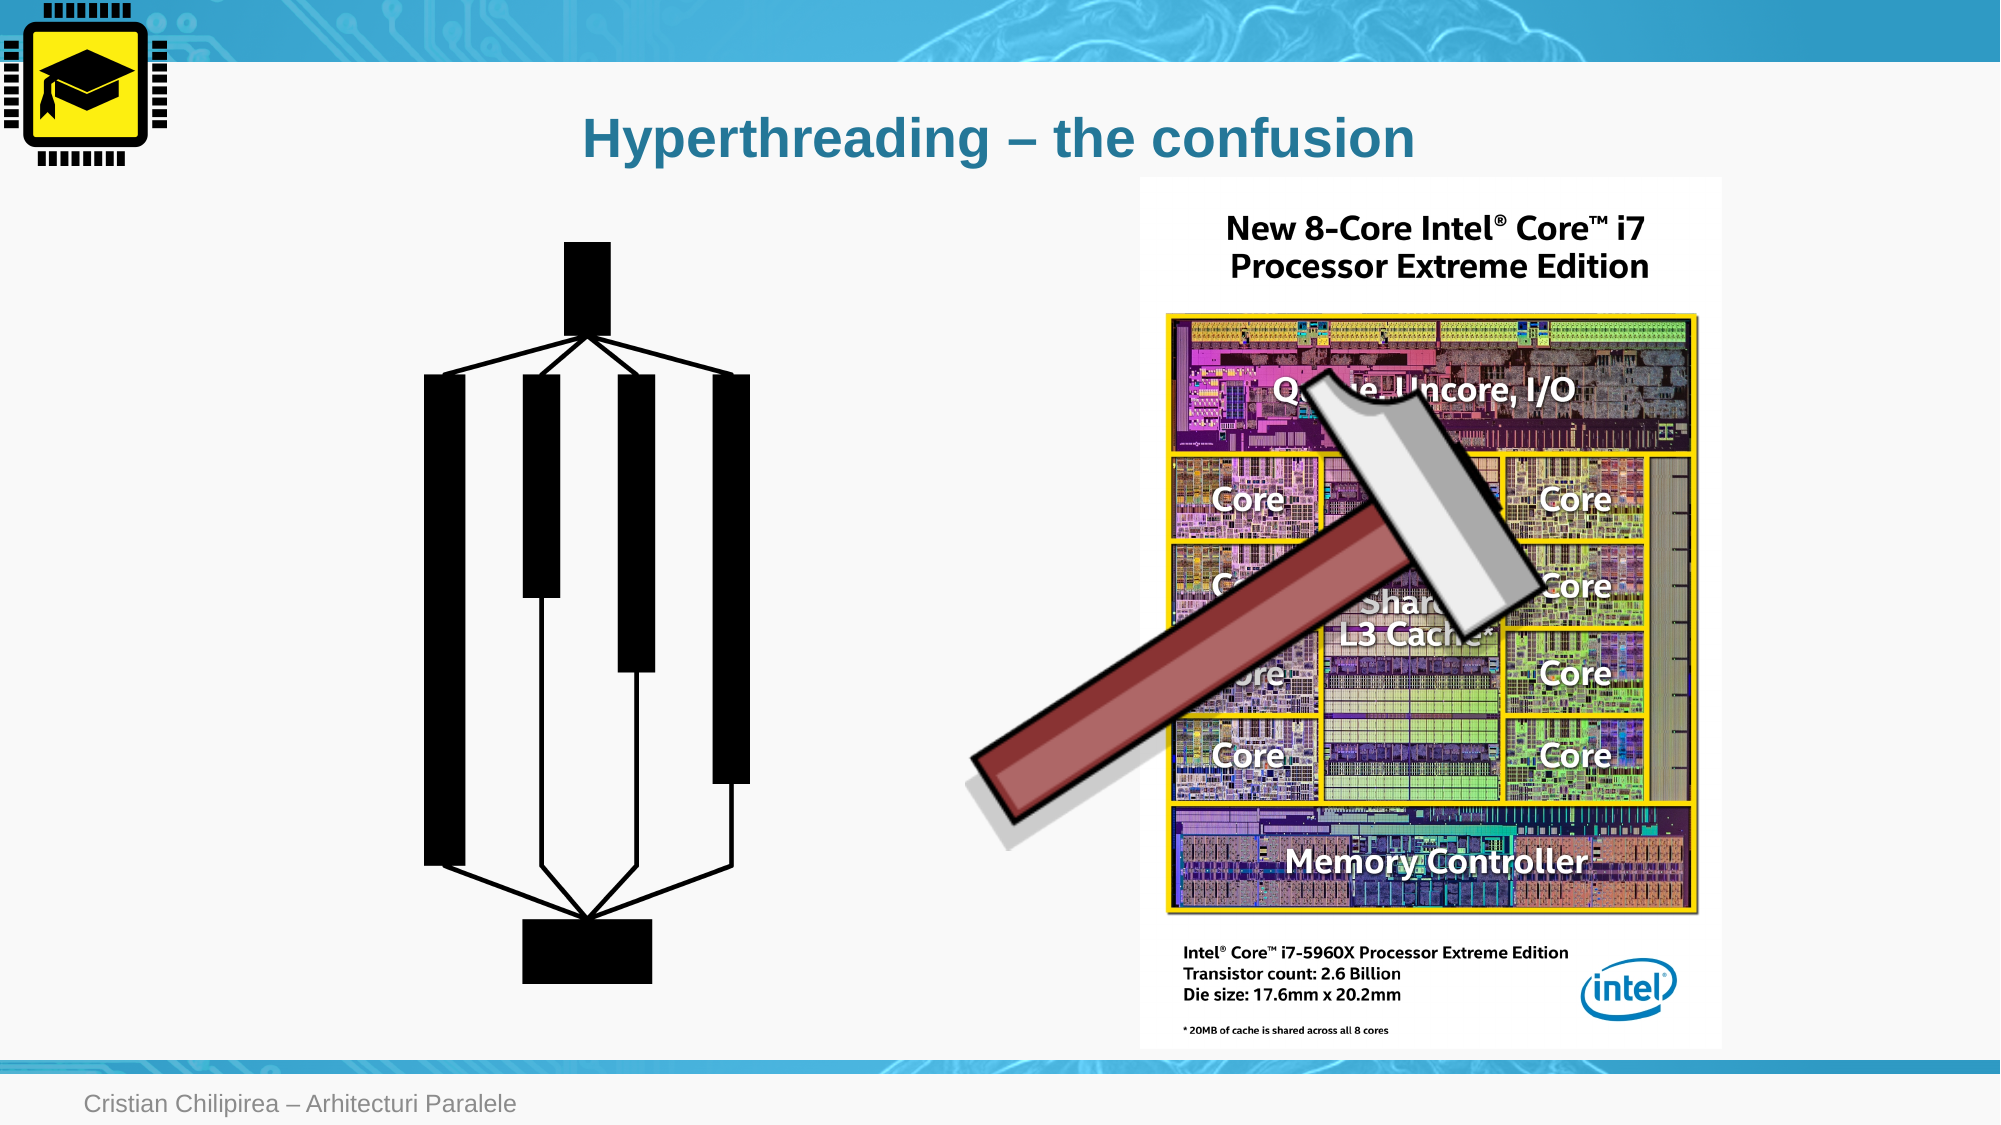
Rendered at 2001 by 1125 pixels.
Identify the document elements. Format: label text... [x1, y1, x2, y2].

footer Cristian Chilipirea – Arhitecturi Paralele [68, 1083, 1542, 1125]
title Hyperthreading – the confusion [301, 102, 1699, 178]
picture [424, 242, 750, 984]
picture [0, 1060, 2000, 1074]
picture [965, 177, 1722, 1049]
picture [0, 0, 2000, 166]
